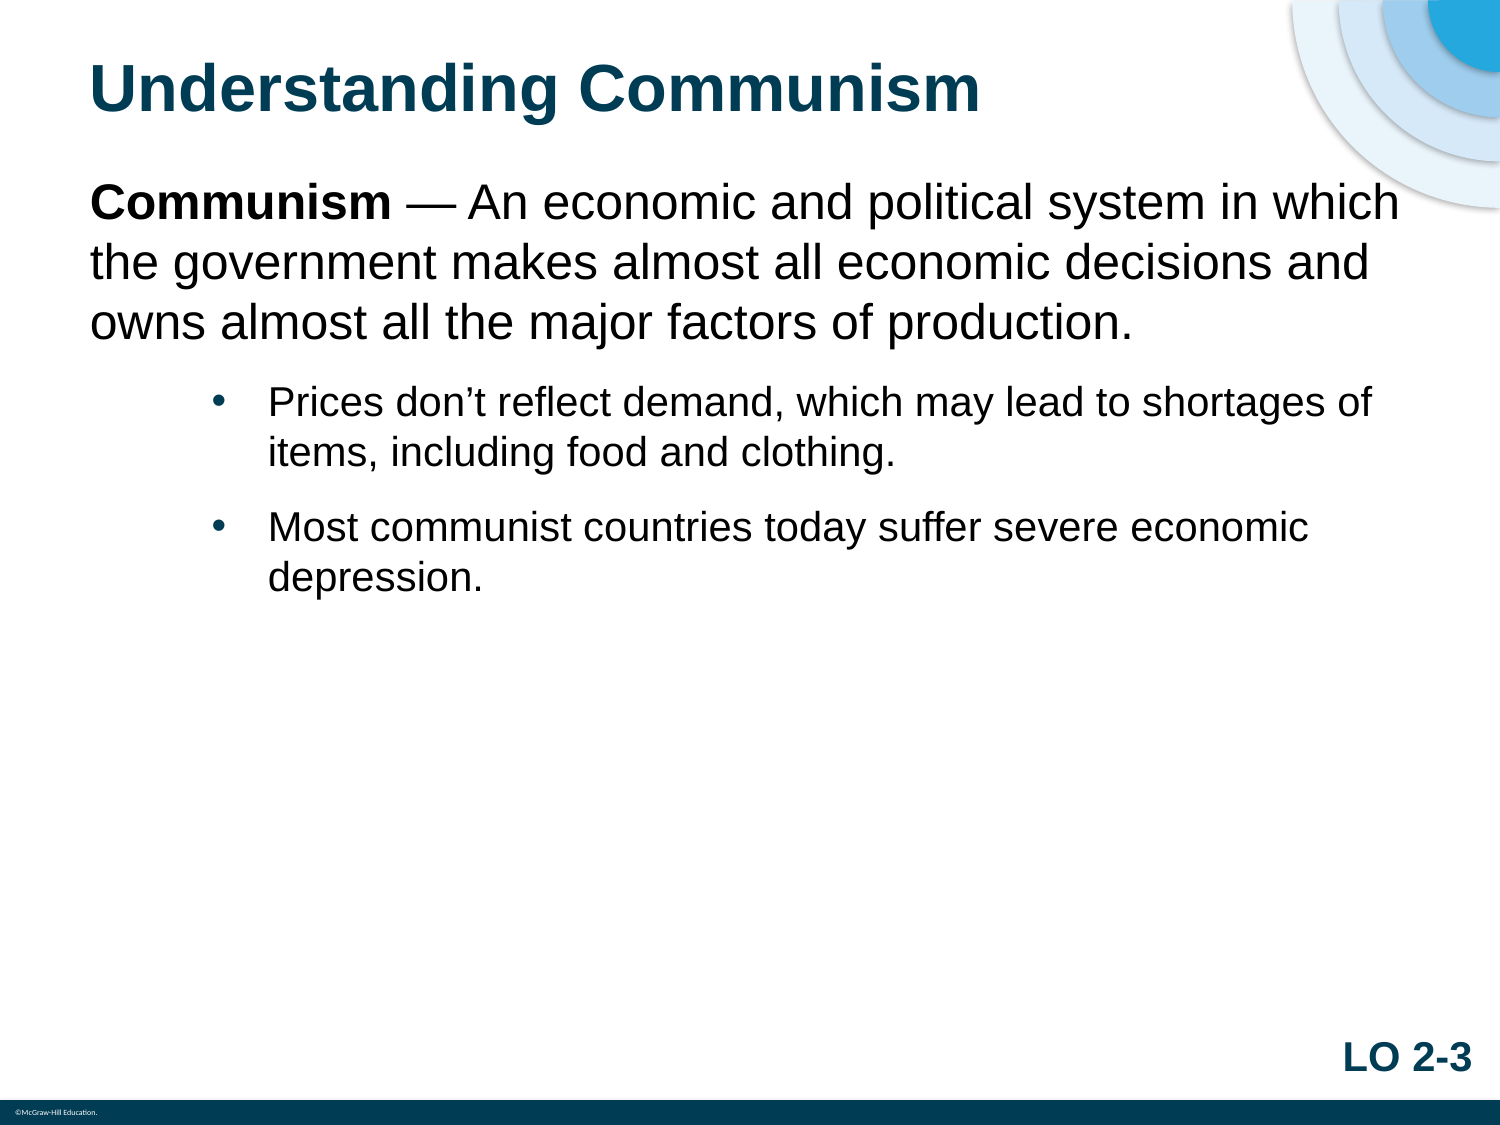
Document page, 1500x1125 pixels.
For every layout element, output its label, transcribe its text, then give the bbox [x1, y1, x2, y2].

list LO 2-3 [1262, 1022, 1488, 1075]
title Understanding Communism [75, 37, 1300, 138]
list Communism — An economic and political system in which the government makes almost all economic decisions and owns almost all the major factors of production. Prices don’t reflect demand, which may lead to shortages of items, including food and clothing. Most communist countries today suffer severe economic depression. [75, 162, 1425, 1048]
